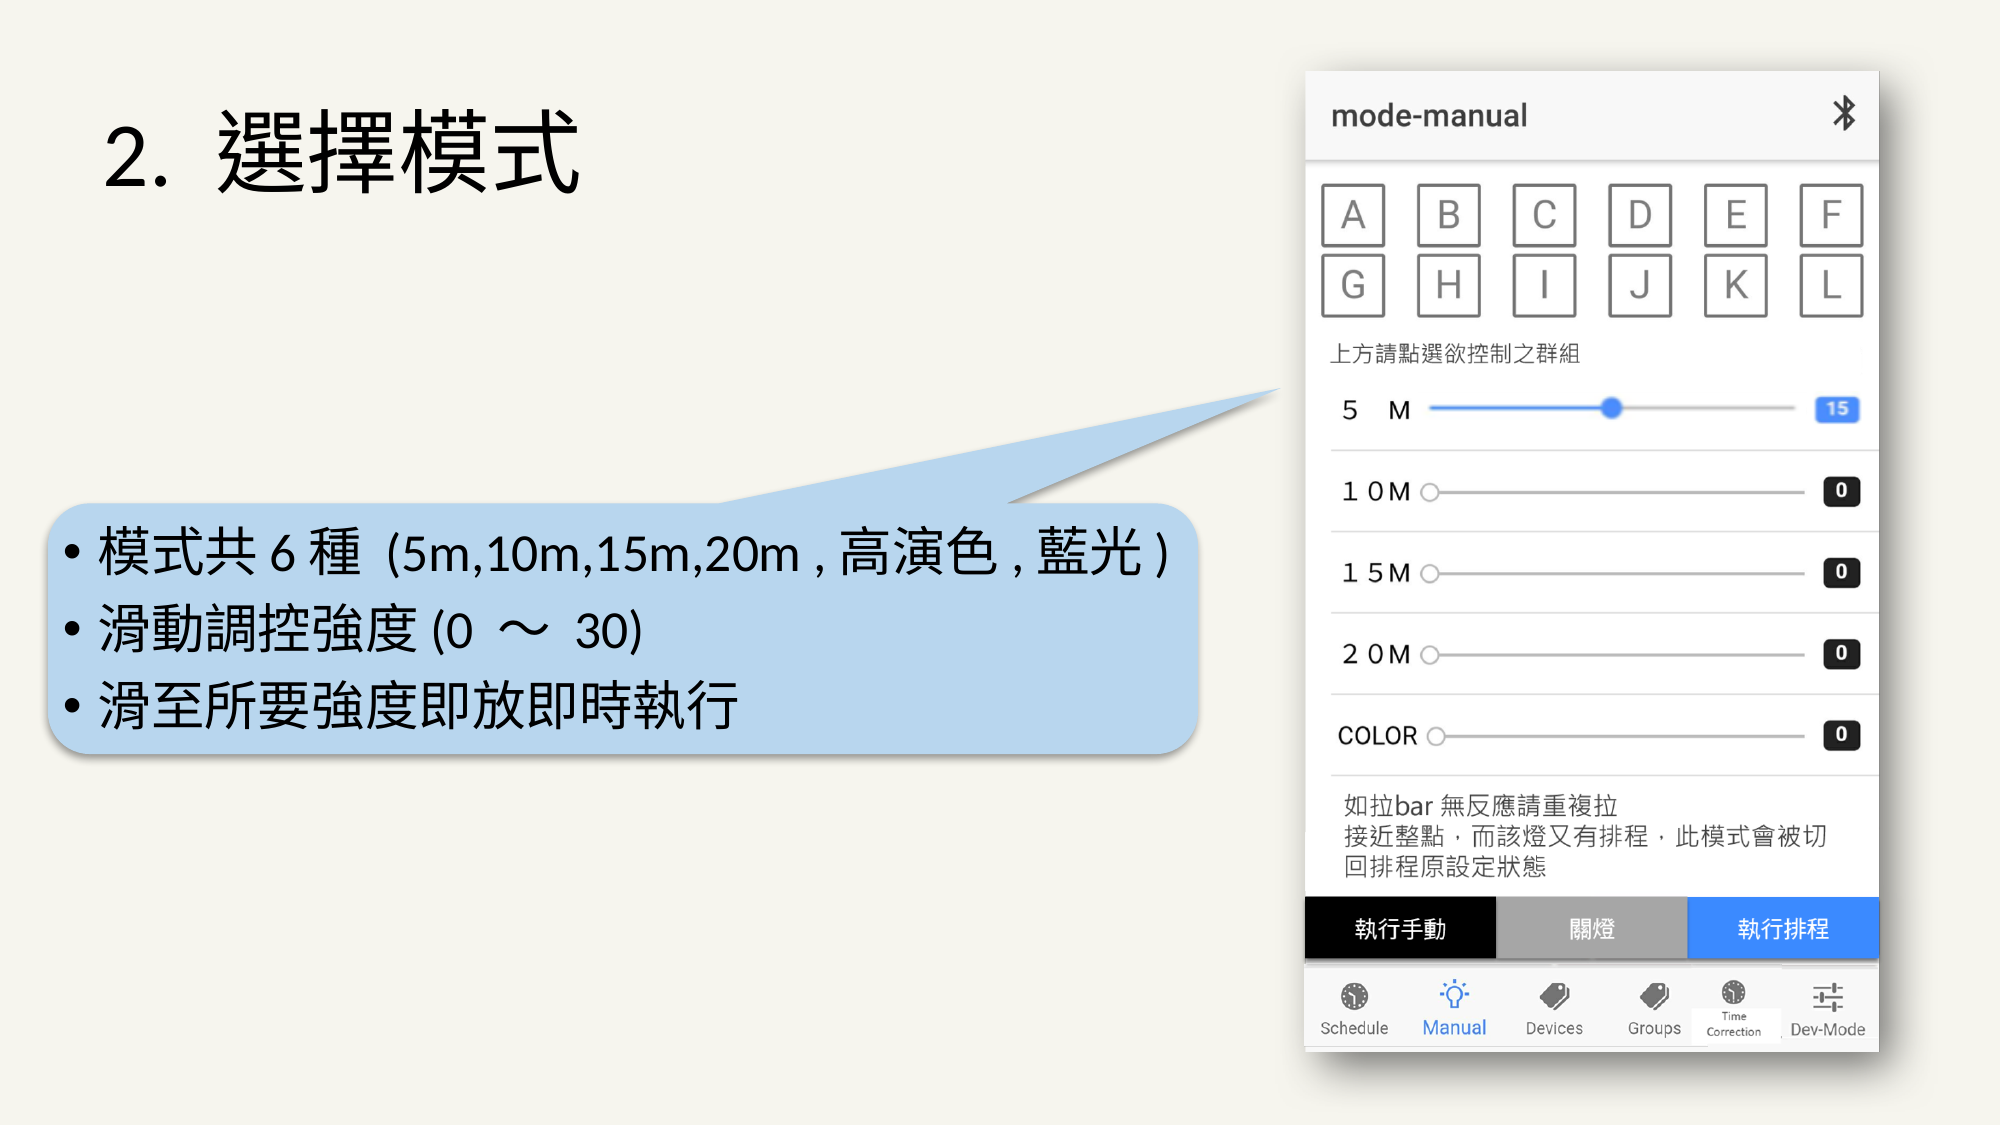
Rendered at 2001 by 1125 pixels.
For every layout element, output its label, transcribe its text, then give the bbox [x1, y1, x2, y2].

text_box 2. 選擇模式 [87, 47, 1813, 266]
text_box [1190, 518, 1200, 739]
picture [1304, 964, 1878, 1047]
text_box [57, 386, 1281, 517]
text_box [1299, 71, 1884, 1052]
text_box 模式共6種 (5m,10m,15m,20m ,高演色,藍光) 滑動調控強度(0 ～ 30) 滑至所要強度即放即時執行 [47, 517, 1190, 755]
